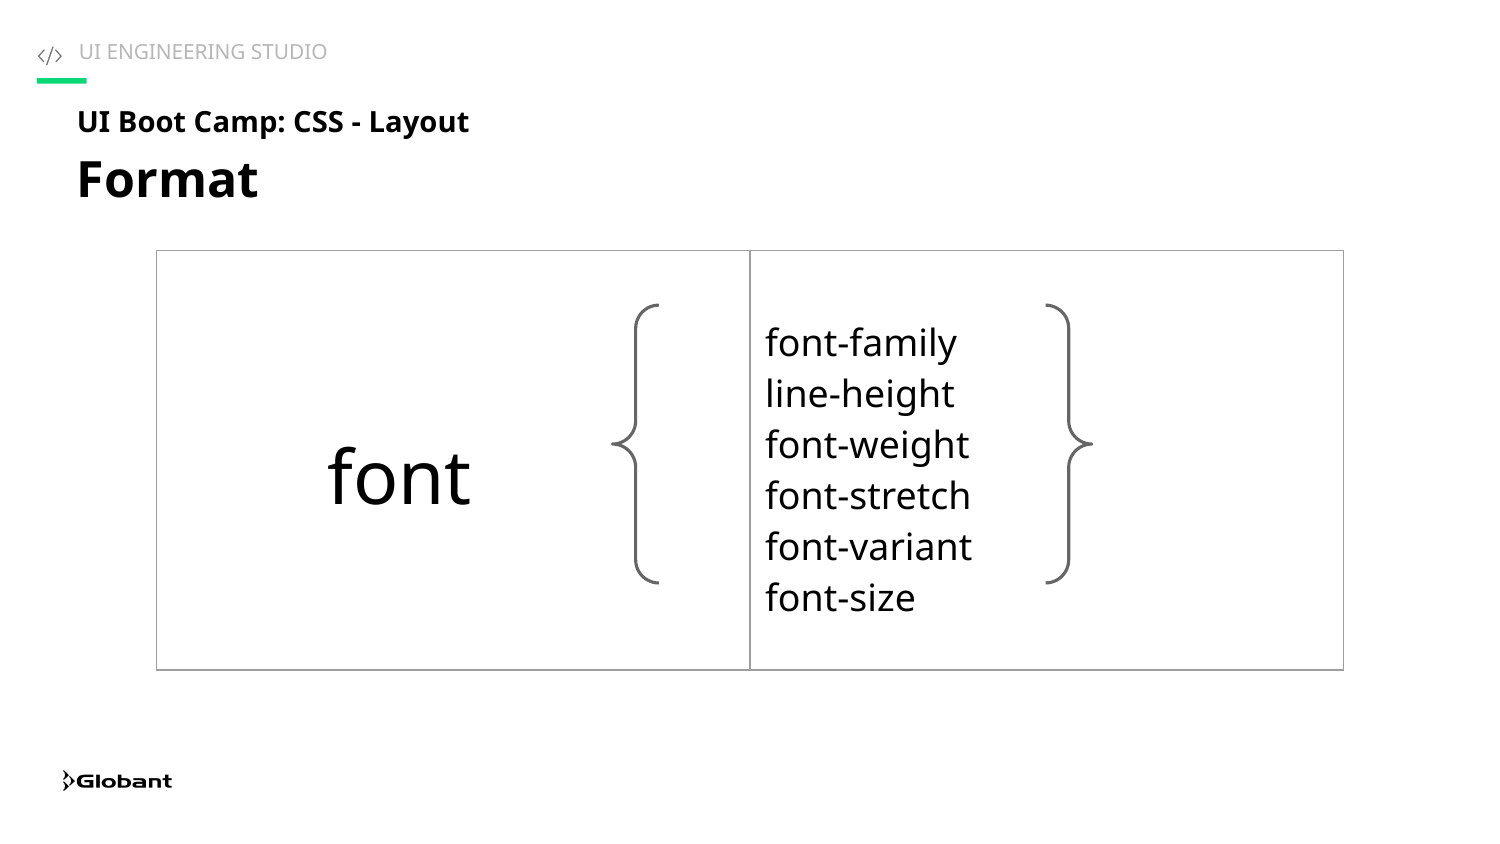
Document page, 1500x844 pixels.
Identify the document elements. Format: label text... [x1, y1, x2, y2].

text_box [612, 305, 1092, 583]
picture [62, 770, 172, 791]
text_box UI Boot Camp: CSS - Layout Format [61, 83, 751, 227]
text_box UI ENGINEERING STUDIO [64, 29, 632, 69]
table_header font-family line-height font-weight font-stretch font-variant font-size [751, 251, 1343, 669]
table_header font [157, 251, 749, 669]
picture [36, 45, 63, 66]
text_box [37, 78, 87, 84]
